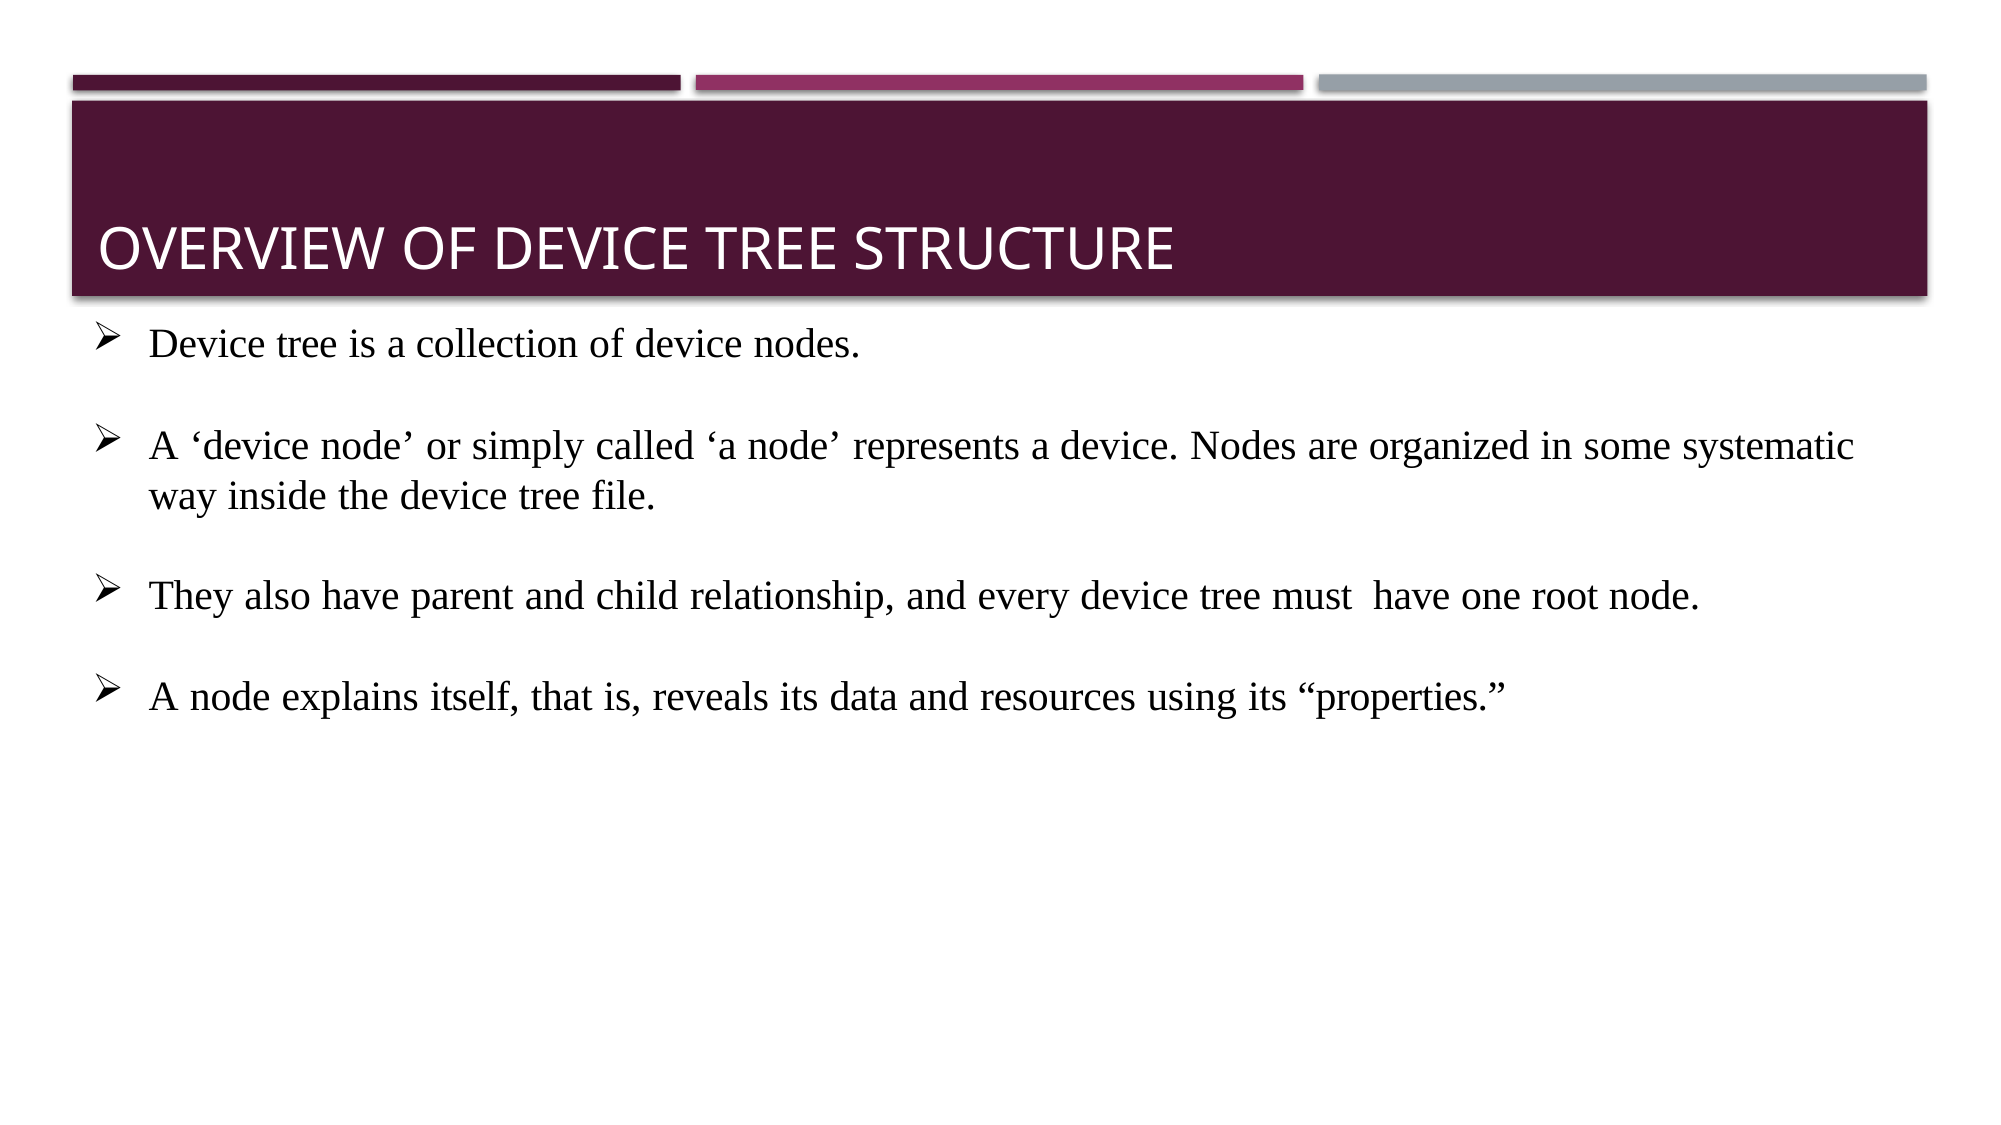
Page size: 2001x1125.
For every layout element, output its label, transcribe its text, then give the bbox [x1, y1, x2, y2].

text_box Device tree is a collection of device nodes. A ‘device node’ or simply called ‘a node’ represents a device. Nodes are organized in some systematic way inside the device tree file. They also have parent and child relationship, and every device tree must have one root node. A node explains itself, that is, reveals its data and resources using its “properties.” [90, 314, 1905, 719]
title Overview of device tree structure [95, 91, 1905, 282]
